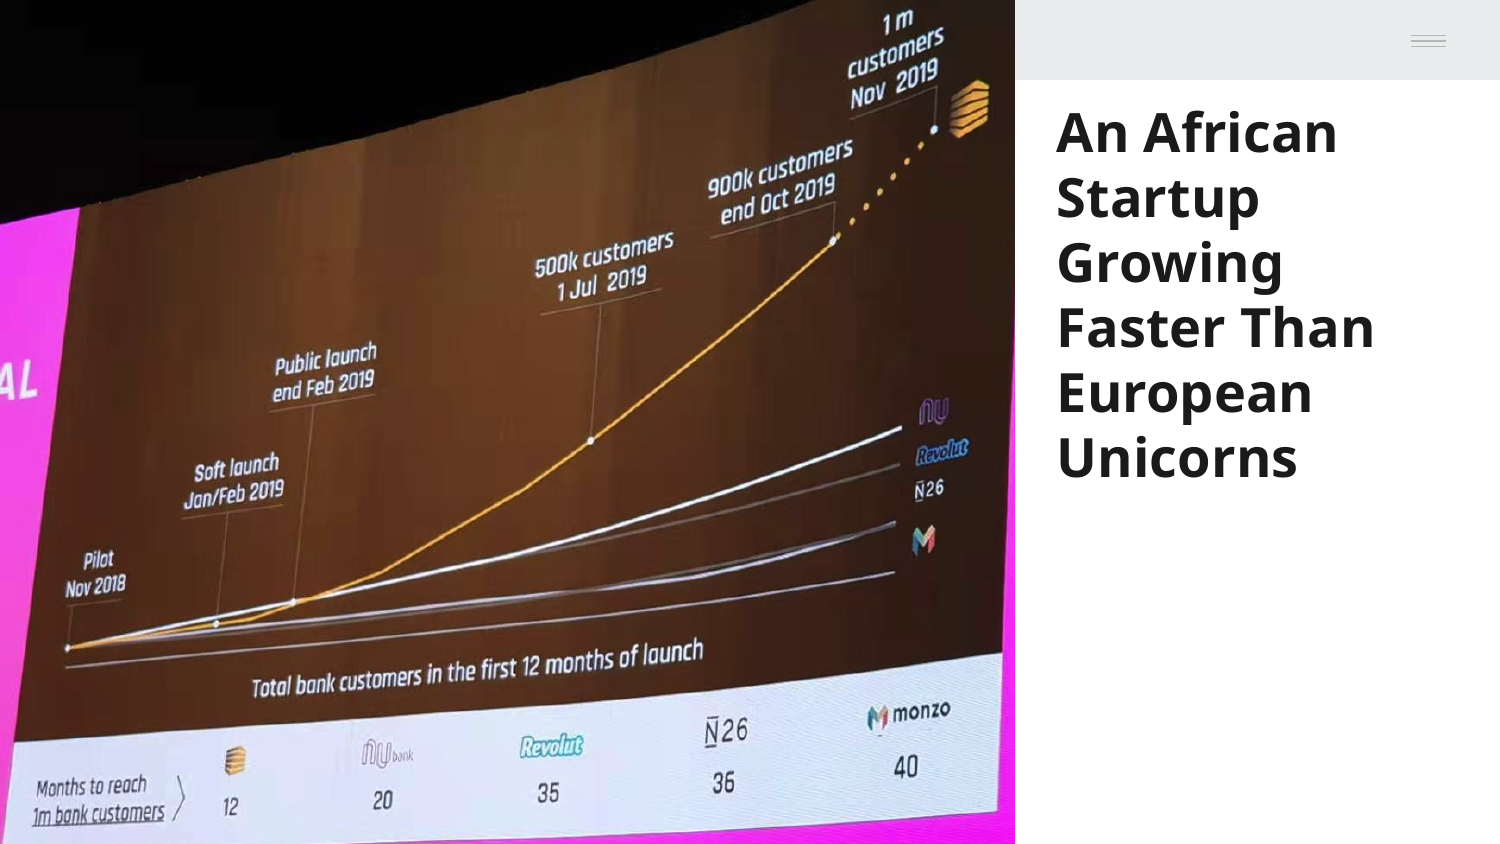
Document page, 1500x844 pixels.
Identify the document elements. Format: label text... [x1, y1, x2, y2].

text_box An African Startup Growing Faster Than European Unicorns [1041, 83, 1409, 172]
picture [0, 0, 1015, 844]
